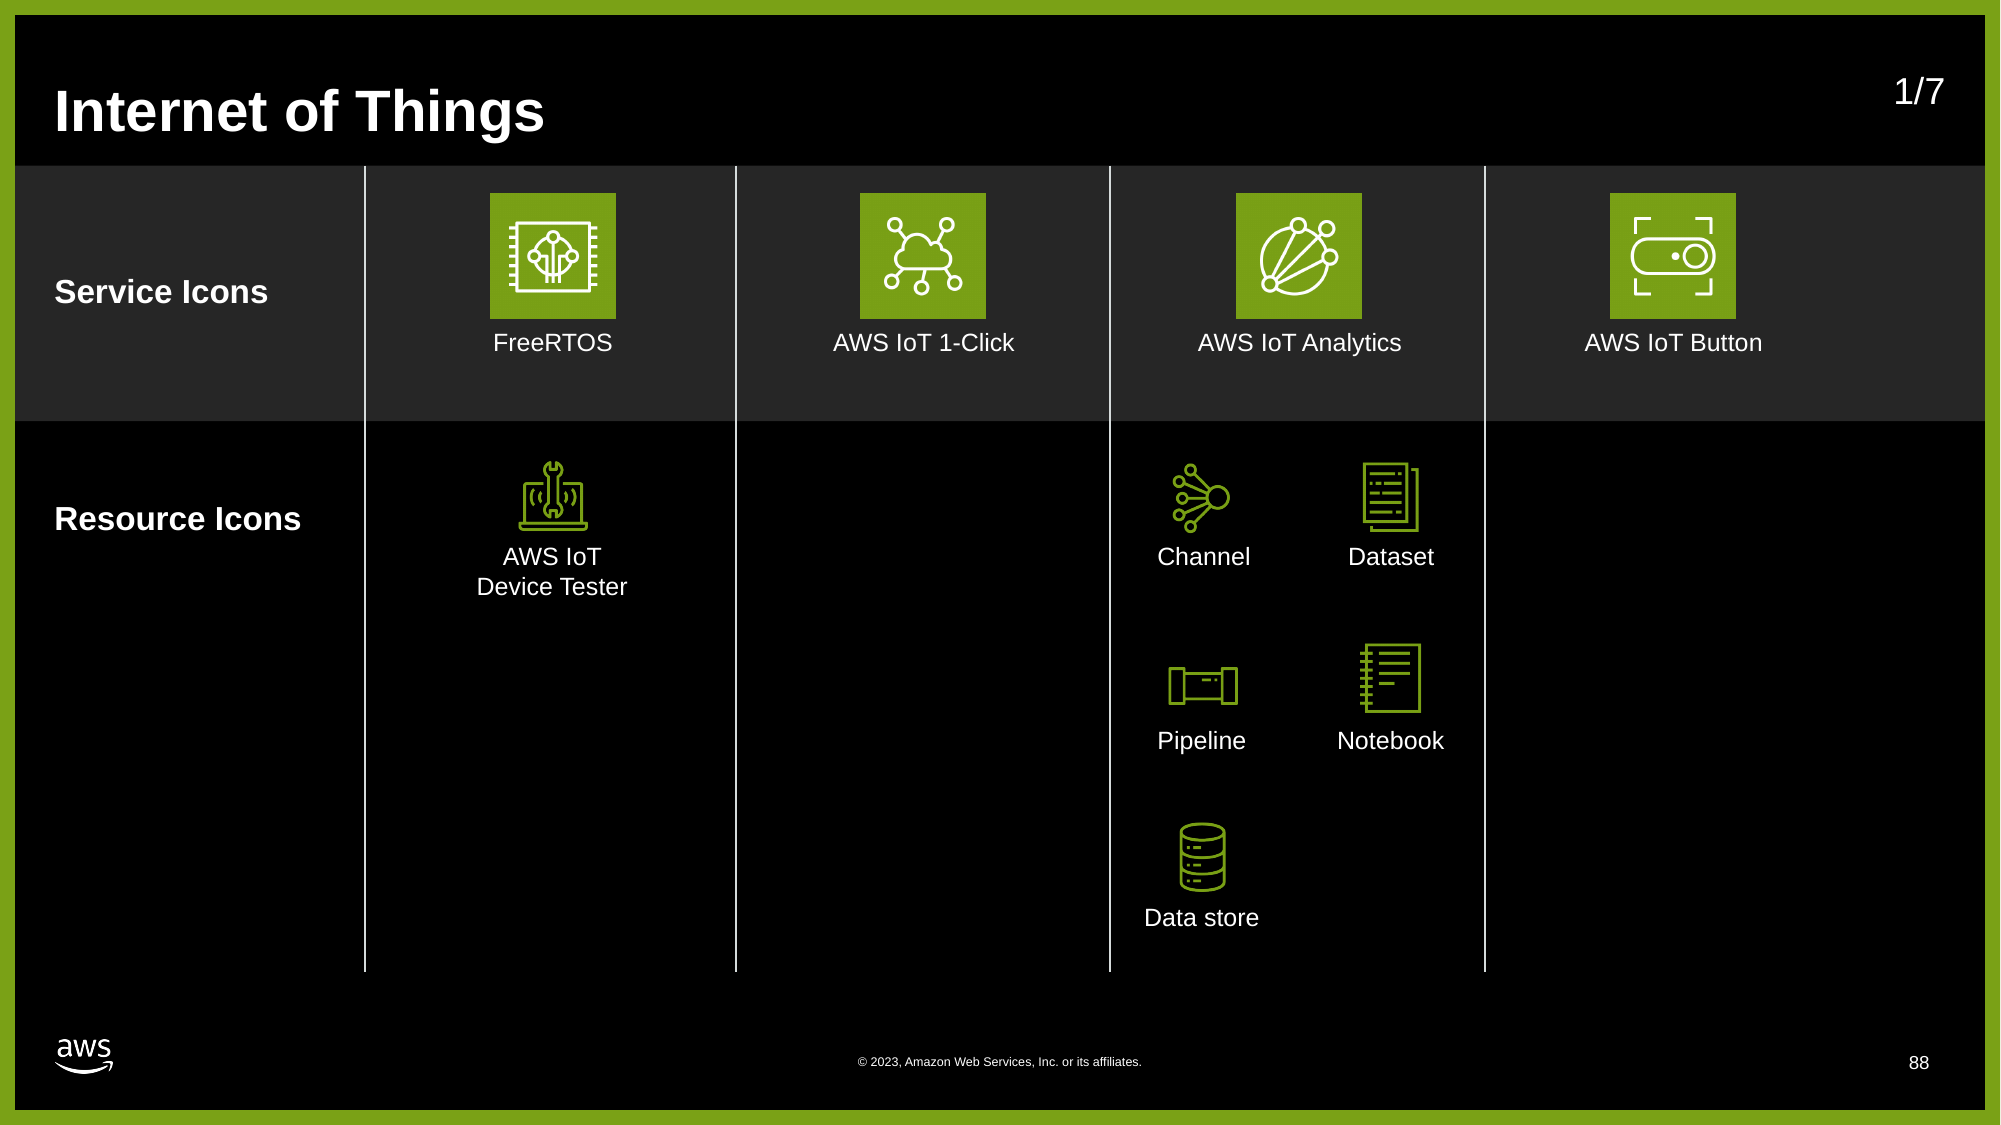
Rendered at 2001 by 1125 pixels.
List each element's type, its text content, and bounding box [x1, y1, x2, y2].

picture [514, 458, 591, 534]
text_box FreeRTOS [369, 319, 735, 364]
picture [1610, 193, 1736, 319]
slide_number 88 [1494, 1031, 1945, 1092]
text_box Notebook [1290, 717, 1484, 763]
list 1/7 [1693, 59, 1961, 166]
title Internet of Things [39, 59, 1457, 166]
picture [1165, 819, 1241, 895]
text_box Pipeline [1102, 717, 1110, 763]
text_box Notebook [1485, 717, 1491, 763]
text_box Dataset [1290, 532, 1484, 578]
picture [1236, 193, 1362, 319]
text_box AWS IoT Button [1493, 319, 1855, 364]
text_box Pipeline [1111, 717, 1290, 763]
text_box AWS IoT Device Tester [457, 533, 647, 608]
picture [1165, 648, 1241, 724]
picture [860, 193, 986, 319]
picture [490, 193, 616, 319]
text_box AWS IoT 1-Click [736, 319, 1109, 364]
picture [1162, 460, 1238, 536]
text_box Channel [1111, 532, 1290, 578]
text_box AWS IoT Analytics [1113, 319, 1484, 364]
footer © 2023, Amazon Web Services, Inc. or its affiliates. [662, 1031, 1338, 1092]
text_box Channel [1106, 532, 1110, 578]
text_box Data store [1102, 894, 1110, 939]
picture [1352, 640, 1428, 716]
picture [55, 1039, 113, 1074]
picture [1353, 459, 1429, 535]
text_box Dataset [1485, 532, 1492, 578]
text_box Data store [1111, 894, 1302, 939]
